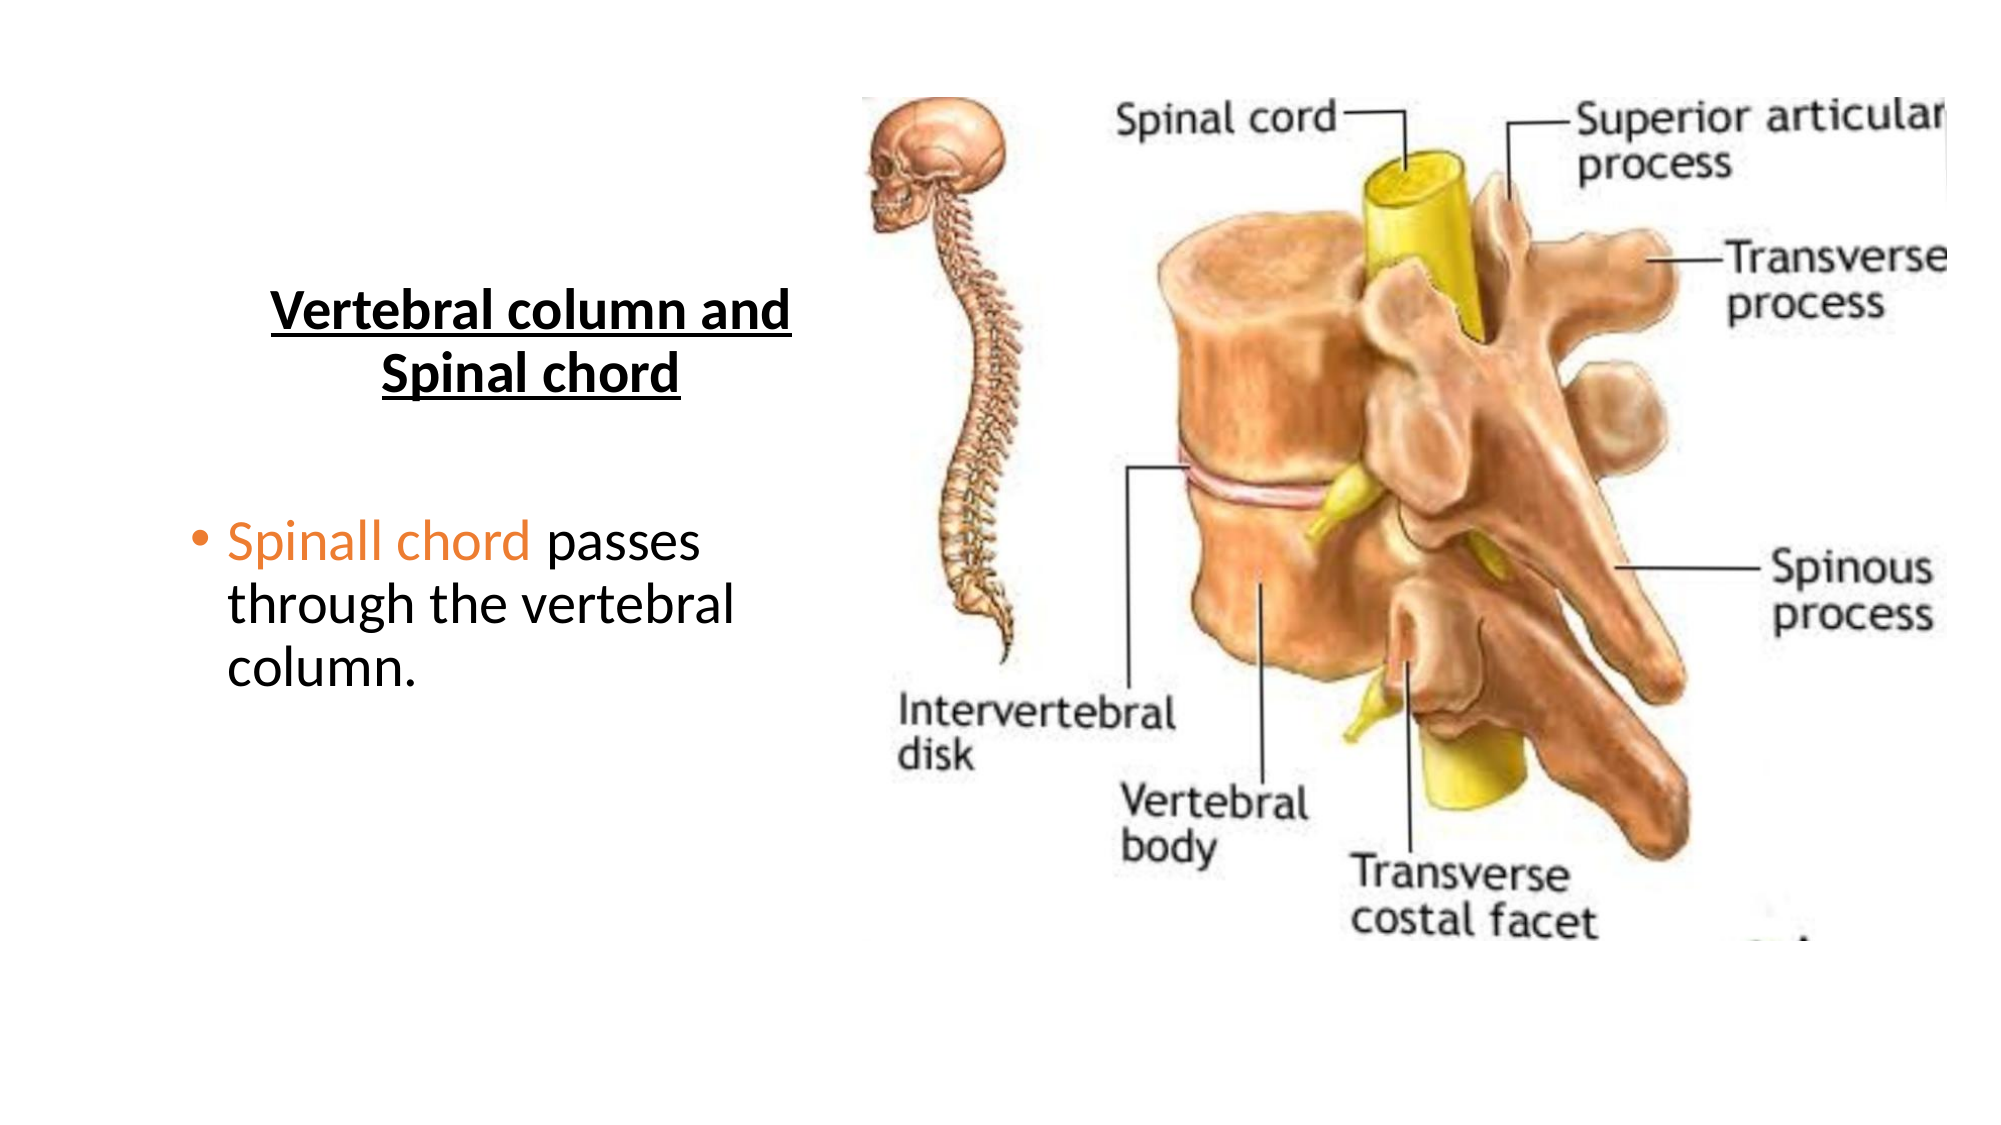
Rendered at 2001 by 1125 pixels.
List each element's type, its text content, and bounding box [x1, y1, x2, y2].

list Vertebral column and Spinal chord Spinall chord passes through the vertebral column. [175, 97, 862, 737]
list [862, 97, 1947, 941]
